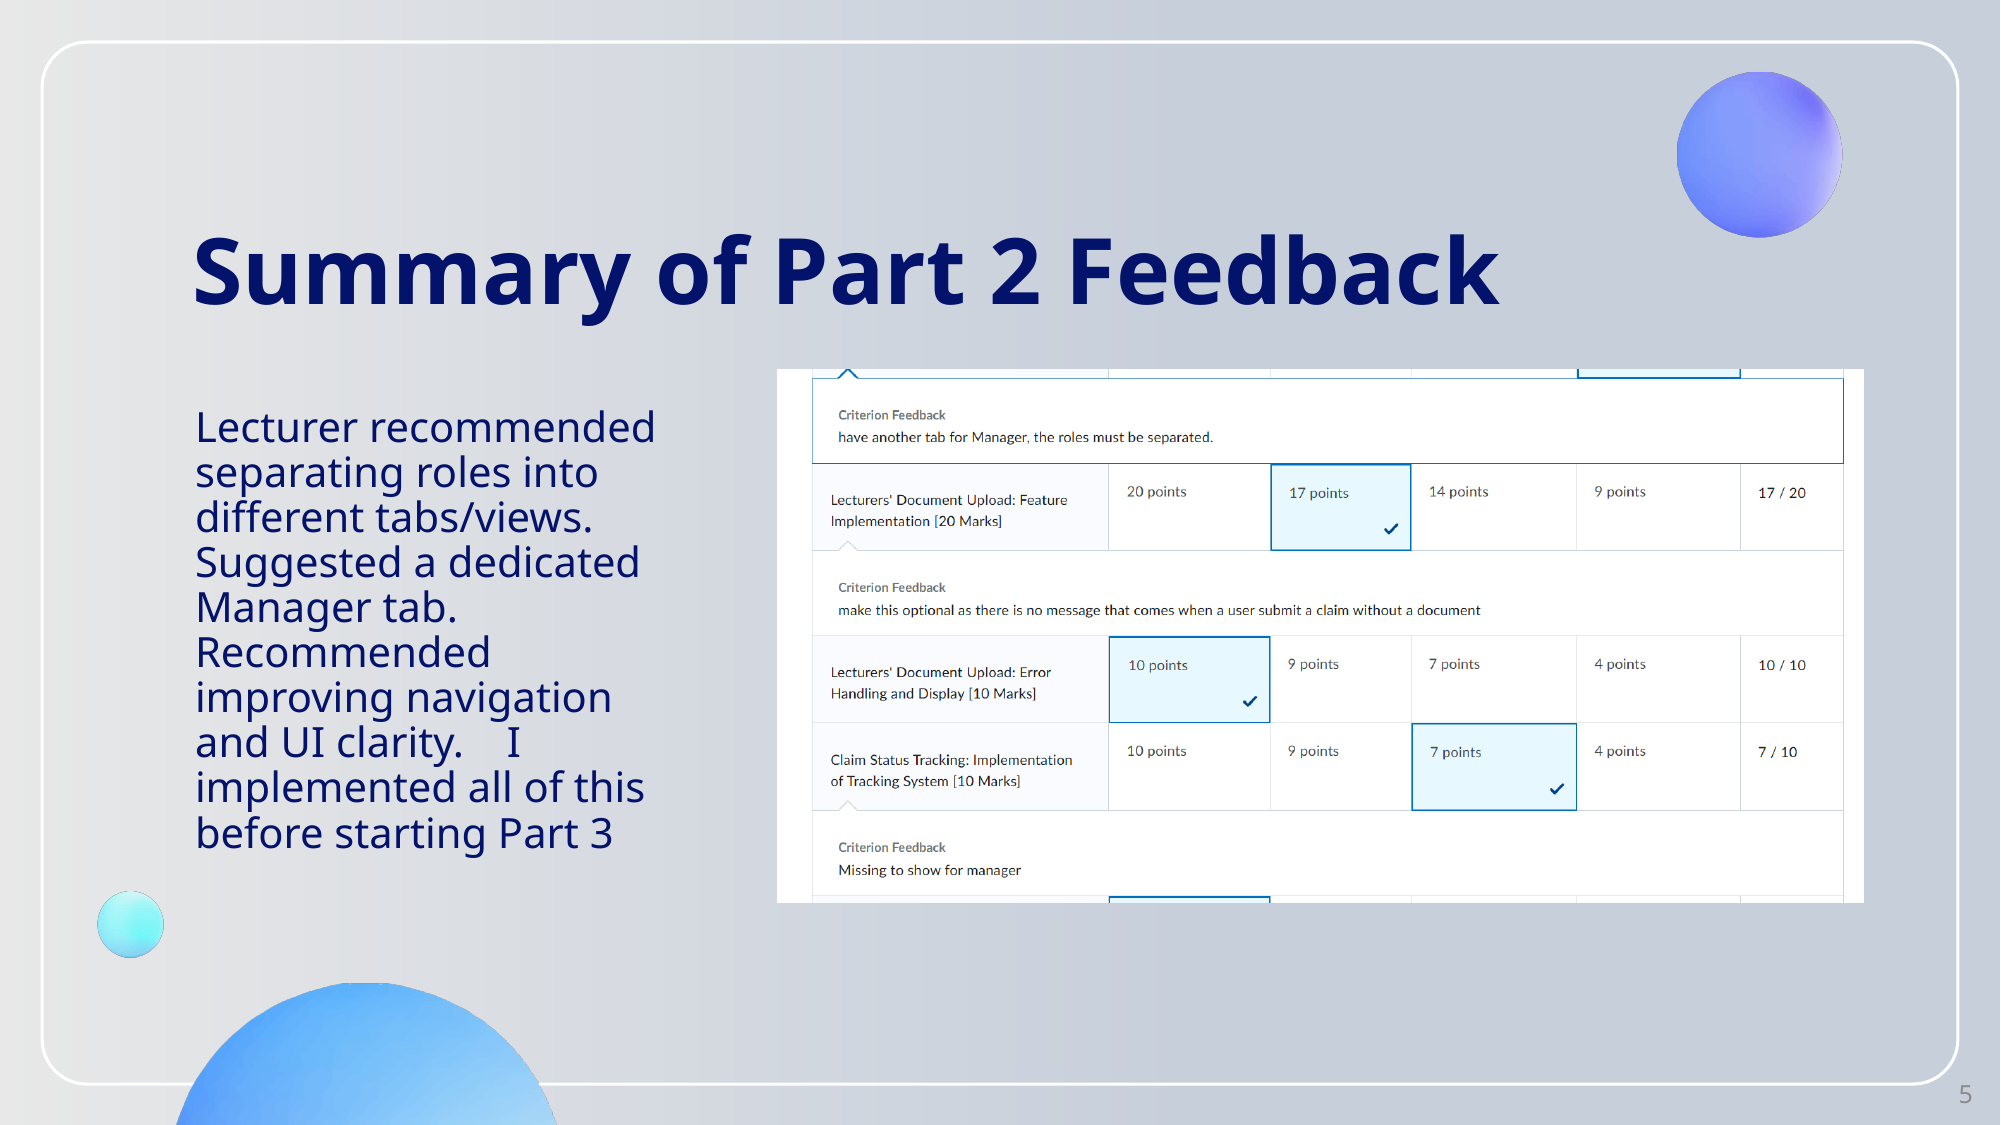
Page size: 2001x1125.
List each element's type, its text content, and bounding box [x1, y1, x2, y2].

picture [97, 890, 164, 959]
slide_number 5 [1538, 1076, 1988, 1115]
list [777, 369, 1864, 903]
picture [165, 982, 569, 1125]
list Lecturer recommended separating roles into different tabs/views. Suggested a dedicated Manager tab. Recommended improving navigation and UI clarity. I implemented all of this before starting Part 3 [180, 398, 690, 959]
title Summary of Part 2 Feedback [176, 60, 1901, 332]
